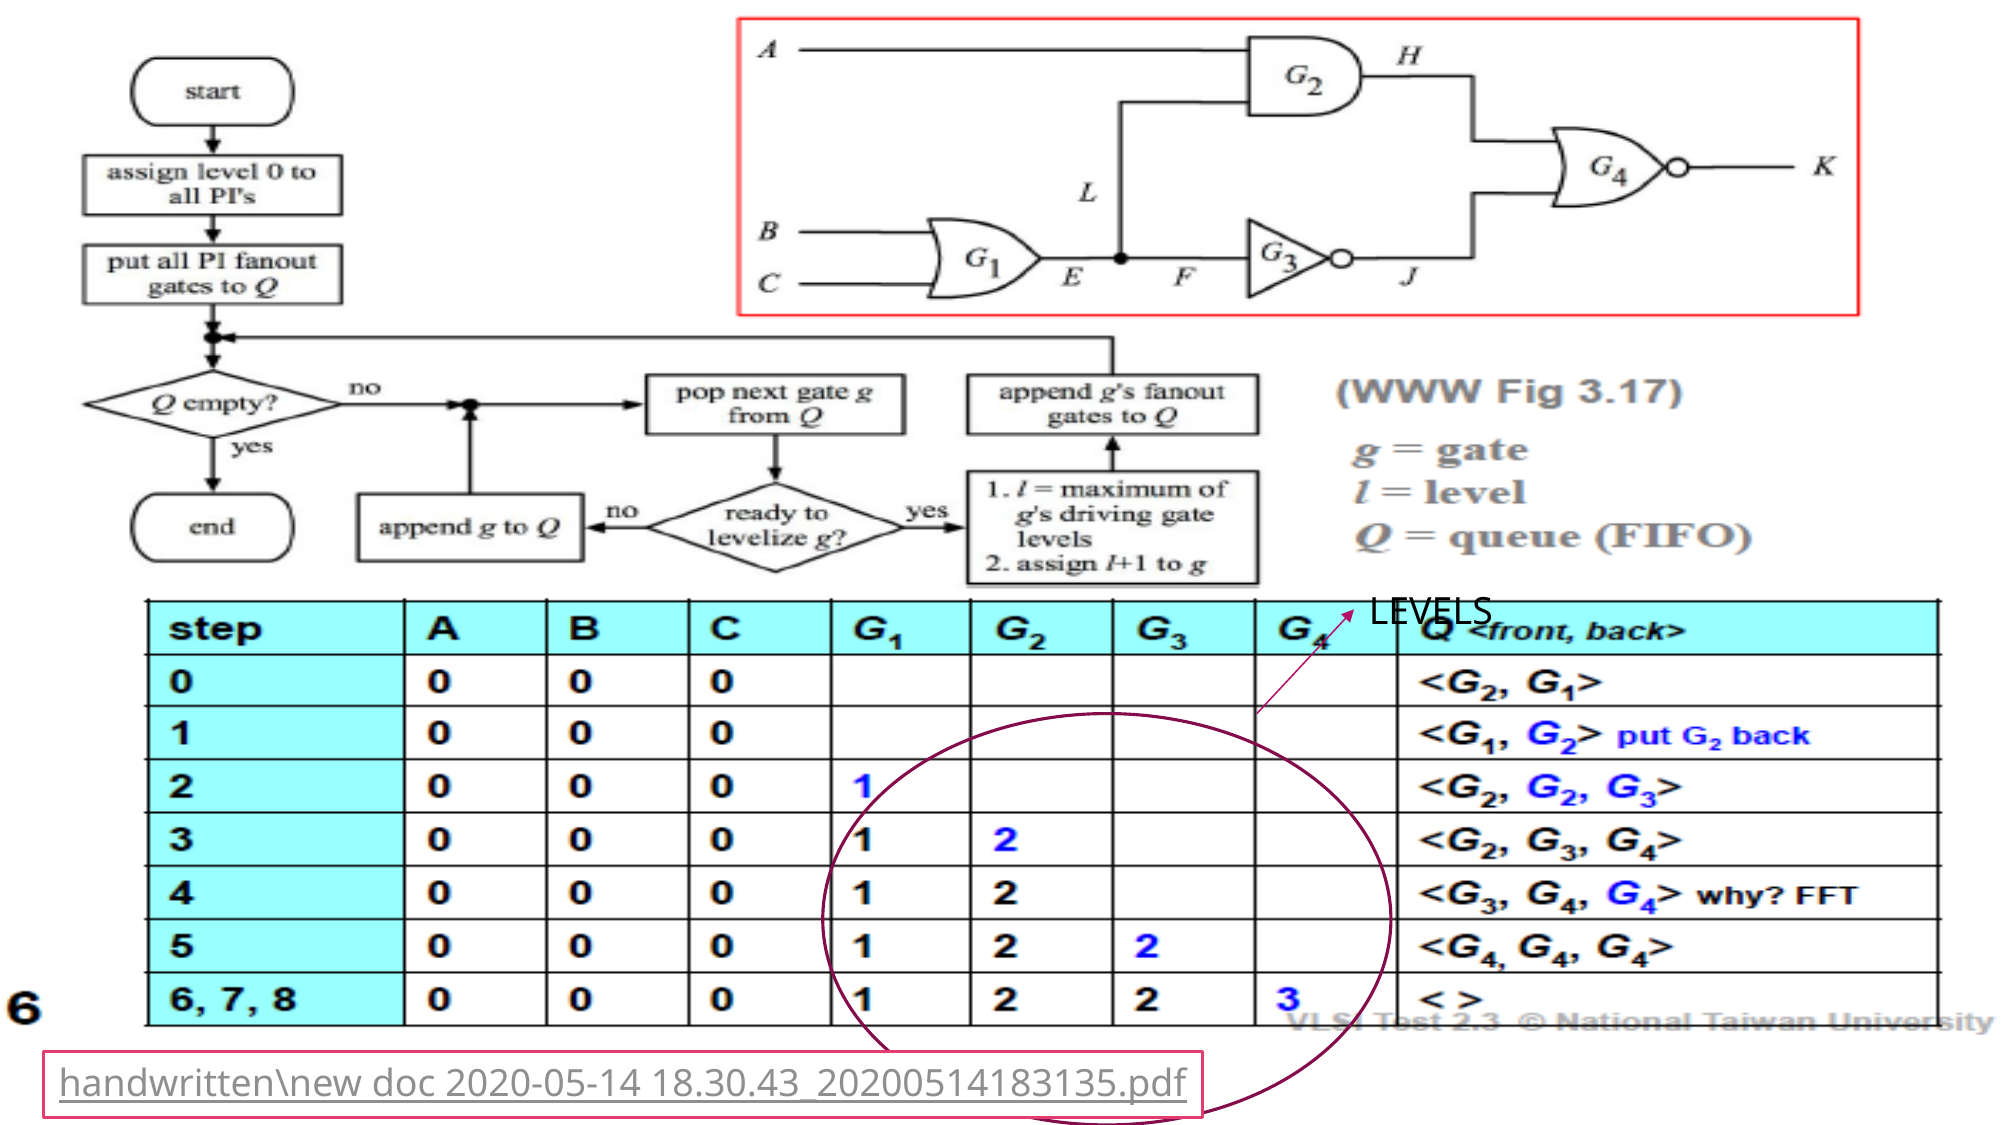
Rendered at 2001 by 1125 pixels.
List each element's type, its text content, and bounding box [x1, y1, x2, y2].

picture [0, 0, 2000, 1042]
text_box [1256, 609, 1355, 714]
footer P.RAJESH, Dept of E.C.E [92, 1053, 726, 1099]
text_box [1030, 1119, 1183, 1125]
text_box [1204, 1053, 1326, 1115]
text_box handwritten\new doc 2020-05-14 18.30.43_20200514183135.pdf [42, 1053, 1204, 1119]
